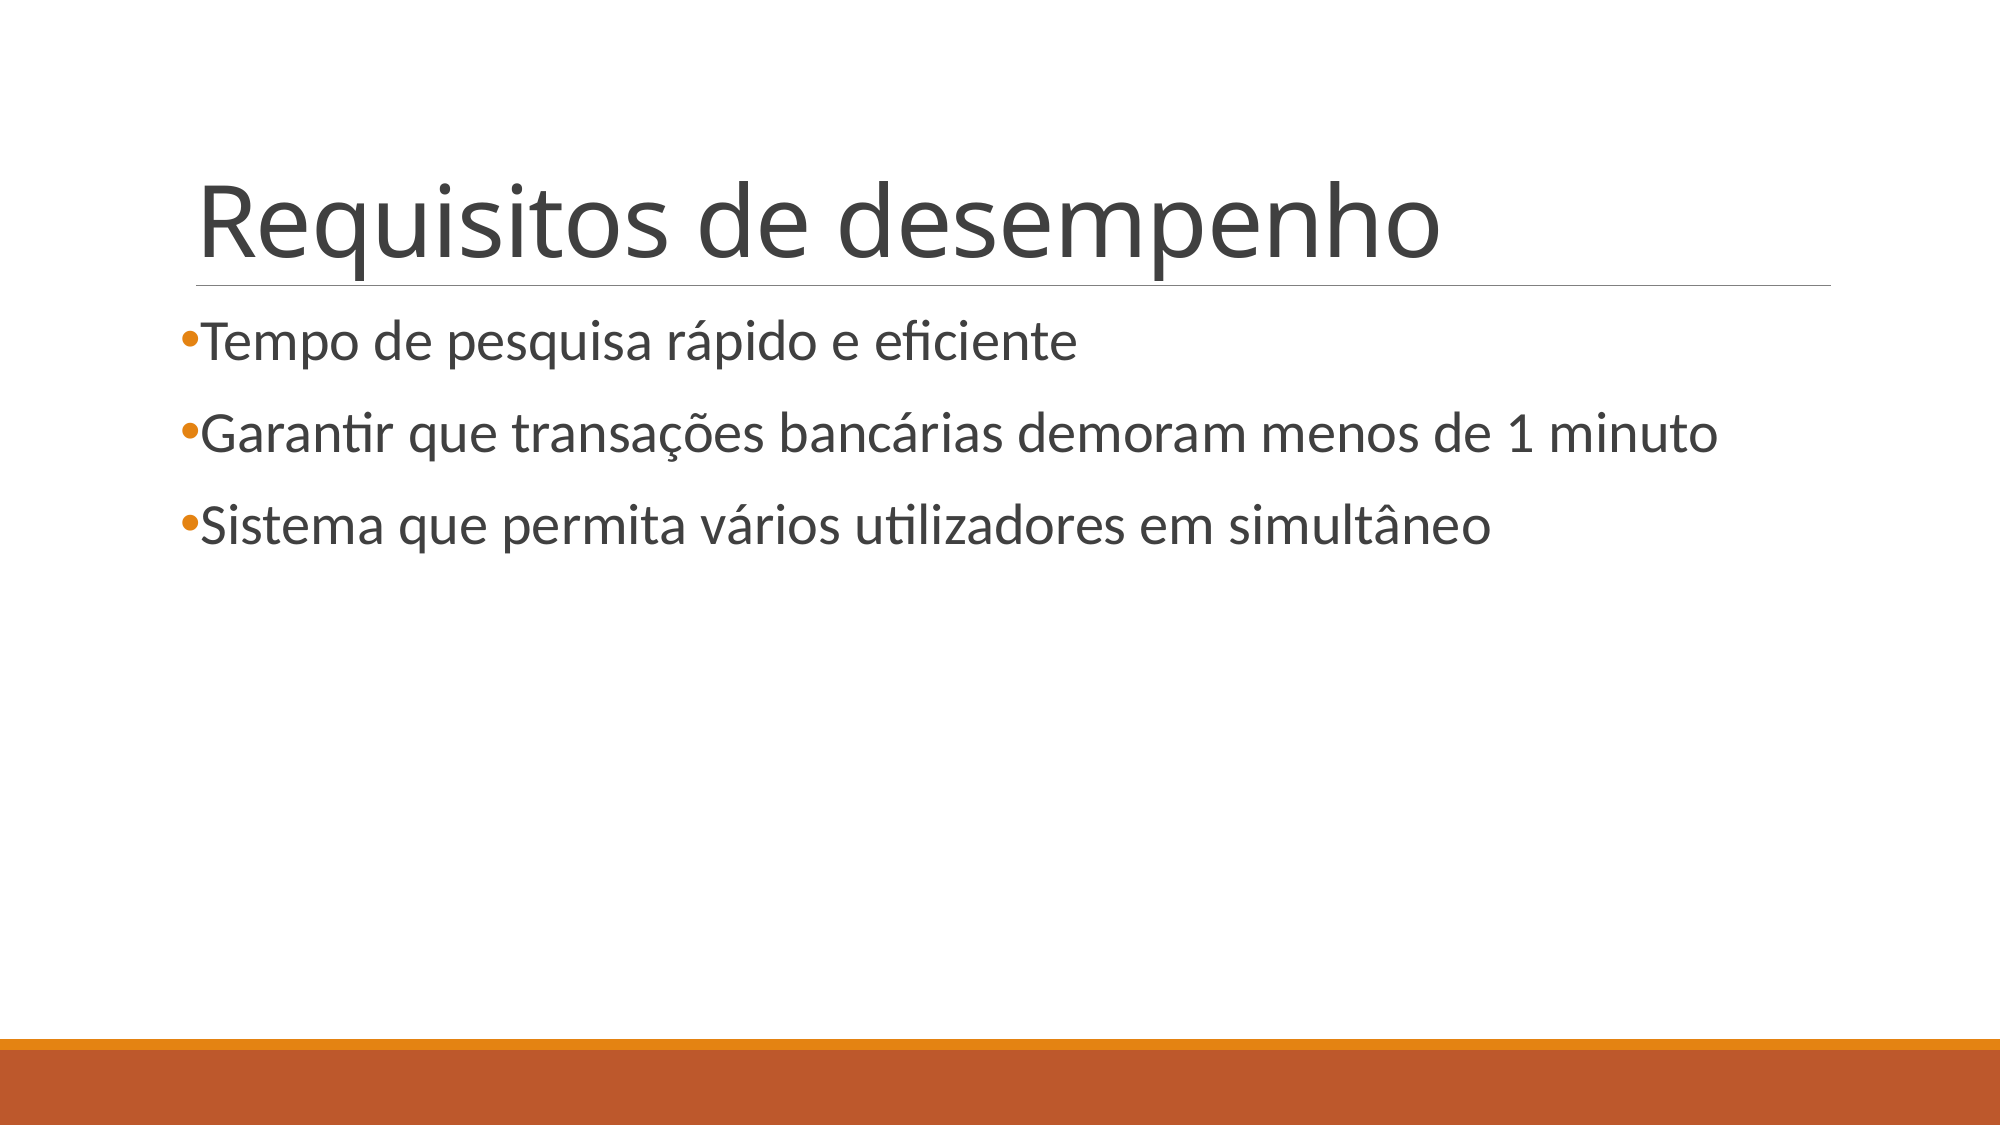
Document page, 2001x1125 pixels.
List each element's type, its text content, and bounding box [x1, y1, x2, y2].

list Tempo de pesquisa rápido e eficiente Garantir que transações bancárias demoram menos de 1 minuto Sistema que permita vários utilizadores em simultâneo [180, 302, 1830, 963]
title Requisitos de desempenho [180, 47, 1830, 285]
